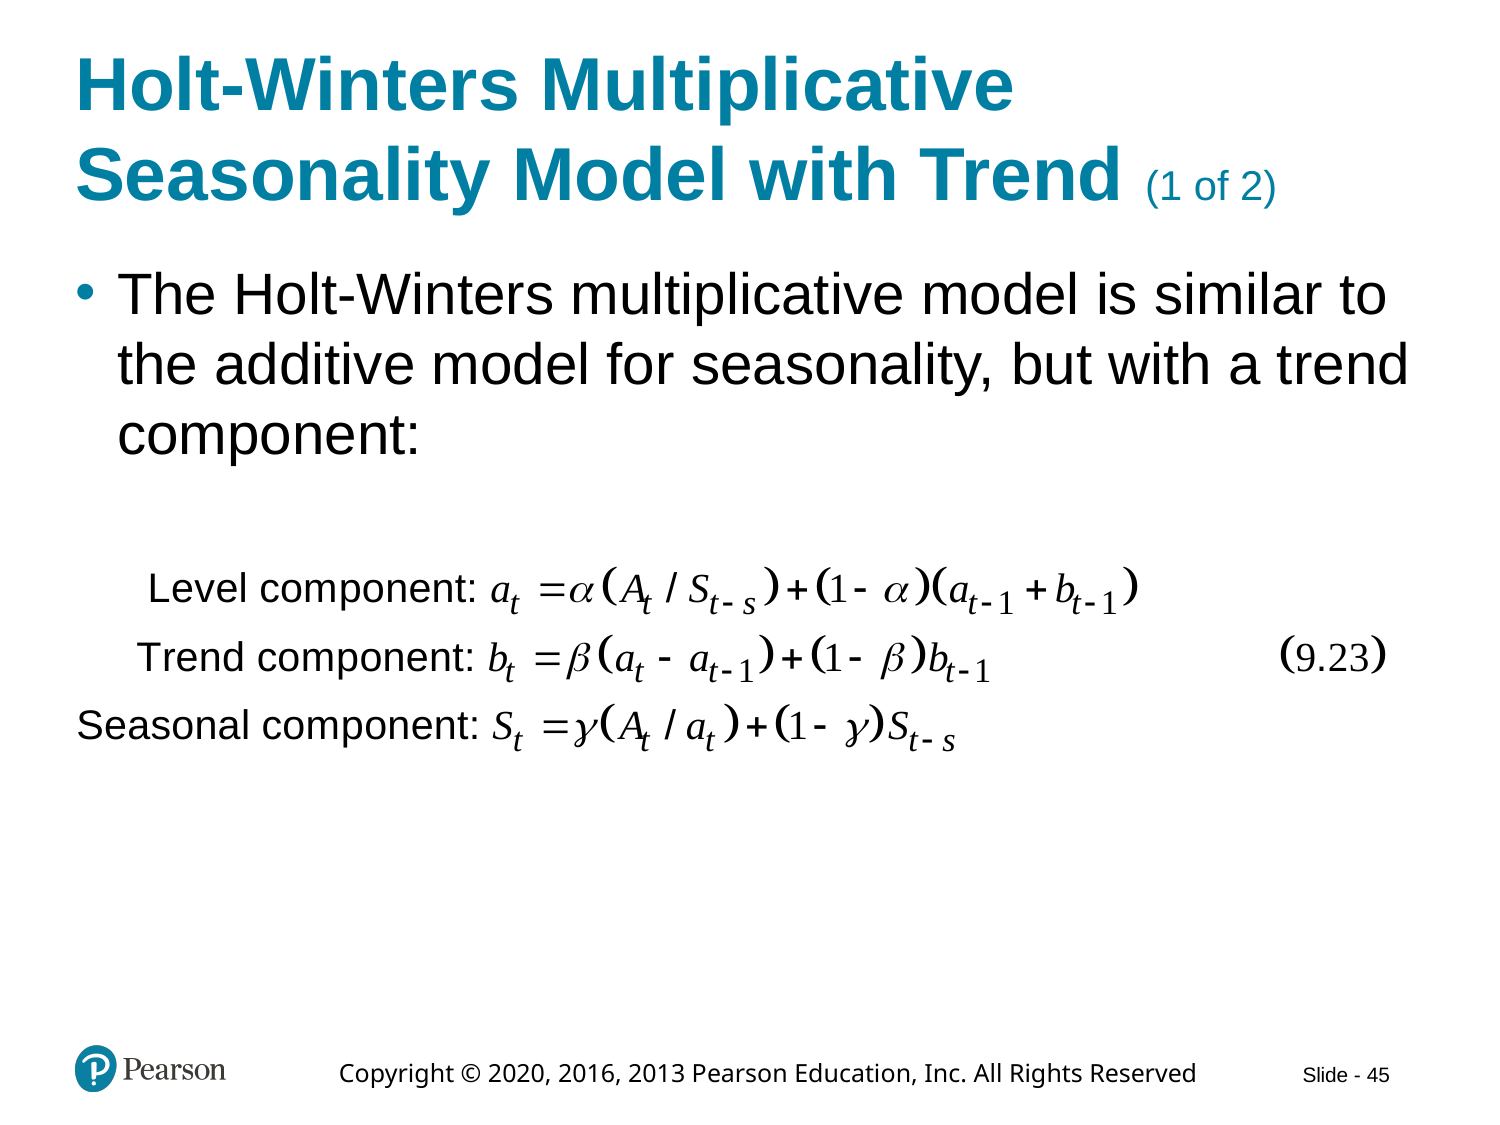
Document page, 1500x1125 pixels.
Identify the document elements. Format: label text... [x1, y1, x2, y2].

title Holt-Winters Multiplicative Seasonality Model with Trend (1 of 2) [75, 35, 1425, 216]
picture [75, 1078, 86, 1092]
picture [75, 1045, 90, 1061]
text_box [74, 564, 1386, 758]
list The Holt-Winters multiplicative model is similar to the additive model for seasonality, but with a trend component: [75, 256, 1425, 509]
picture [83, 1054, 109, 1079]
picture [101, 1045, 226, 1092]
